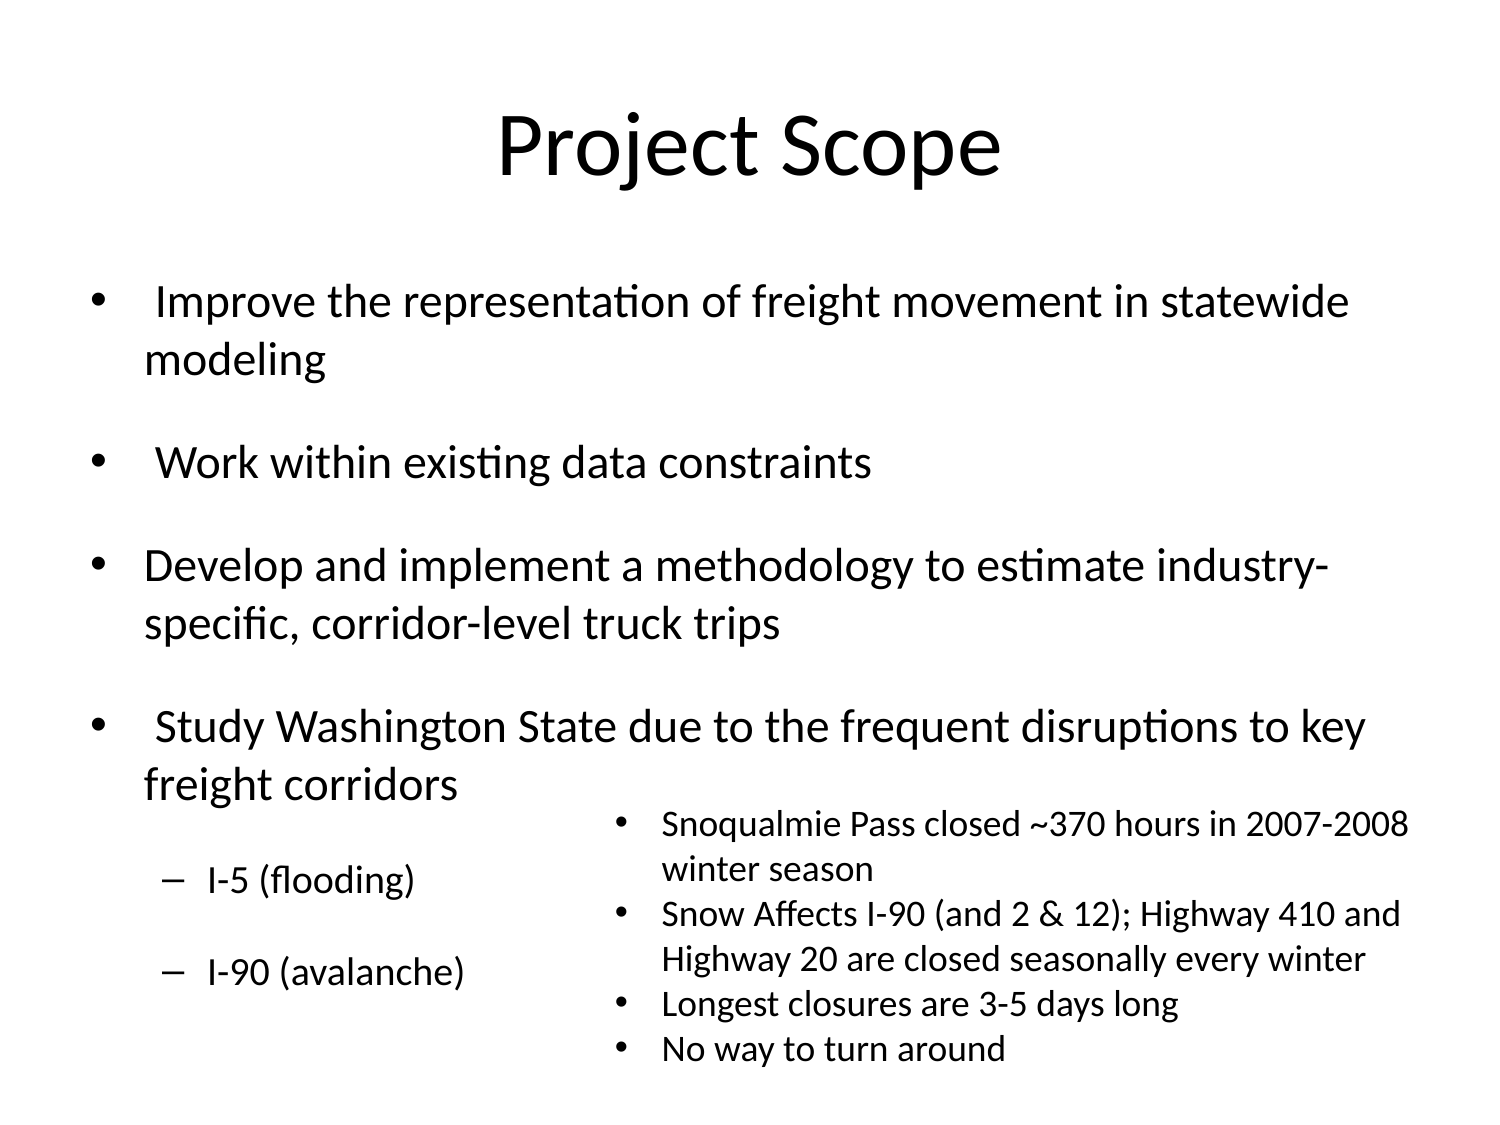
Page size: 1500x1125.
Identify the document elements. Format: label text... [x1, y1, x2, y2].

title Project Scope [75, 45, 1425, 233]
text_box Snoqualmie Pass closed ~370 hours in 2007-2008 winter season Snow Affects I-90 (and 2 & 12); Highway 410 and Highway 20 are closed seasonally every winter Longest closures are 3-5 days long No way to turn around [599, 791, 1425, 1122]
list Improve the representation of freight movement in statewide modeling Work within existing data constraints Develop and implement a methodology to estimate industry-specific, corridor-level truck trips Study Washington State due to the frequent disruptions to key freight corridors I-5 (flooding) I-90 (avalanche) [75, 262, 1425, 1005]
